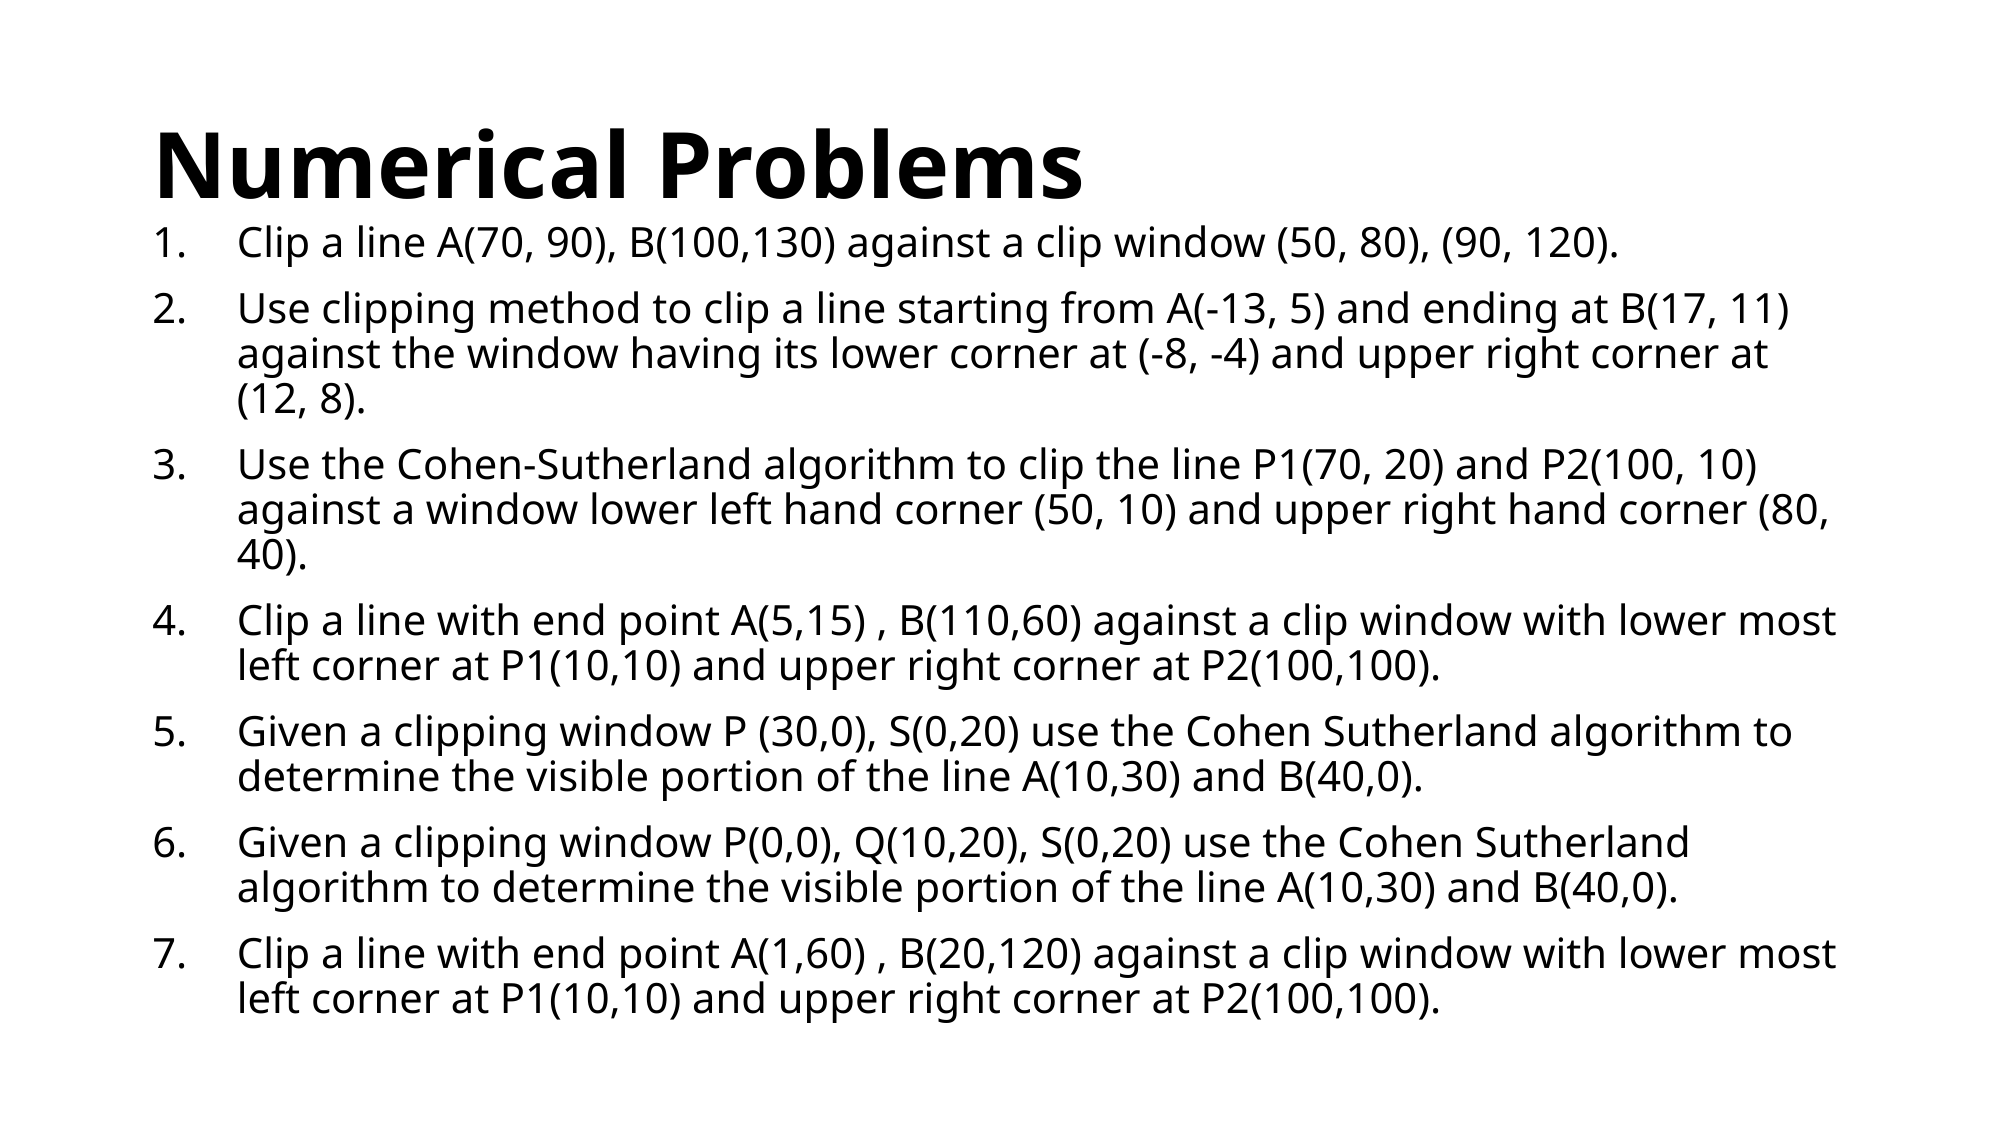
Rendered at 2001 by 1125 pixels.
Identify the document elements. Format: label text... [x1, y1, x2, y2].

list Clip a line A(70, 90), B(100,130) against a clip window (50, 80), (90, 120). Use clipping method to clip a line starting from A(-13, 5) and ending at B(17, 11) against the window having its lower corner at (-8, -4) and upper right corner at (12, 8). Use the Cohen-Sutherland algorithm to clip the line P1(70, 20) and P2(100, 10) against a window lower left hand corner (50, 10) and upper right hand corner (80, 40). Clip a line with end point A(5,15) , B(110,60) against a clip window with lower most left corner at P1(10,10) and upper right corner at P2(100,100). Given a clipping window P (30,0), S(0,20) use the Cohen Sutherland algorithm to determine the visible portion of the line A(10,30) and B(40,0). Given a clipping window P(0,0), Q(10,20), S(0,20) use the Cohen Sutherland algorithm to determine the visible portion of the line A(10,30) and B(40,0). Clip a line with end point A(1,60) , B(20,120) against a clip window with lower most left corner at P1(10,10) and upper right corner at P2(100,100). [137, 214, 1863, 1103]
title Numerical Problems [137, 59, 1863, 214]
